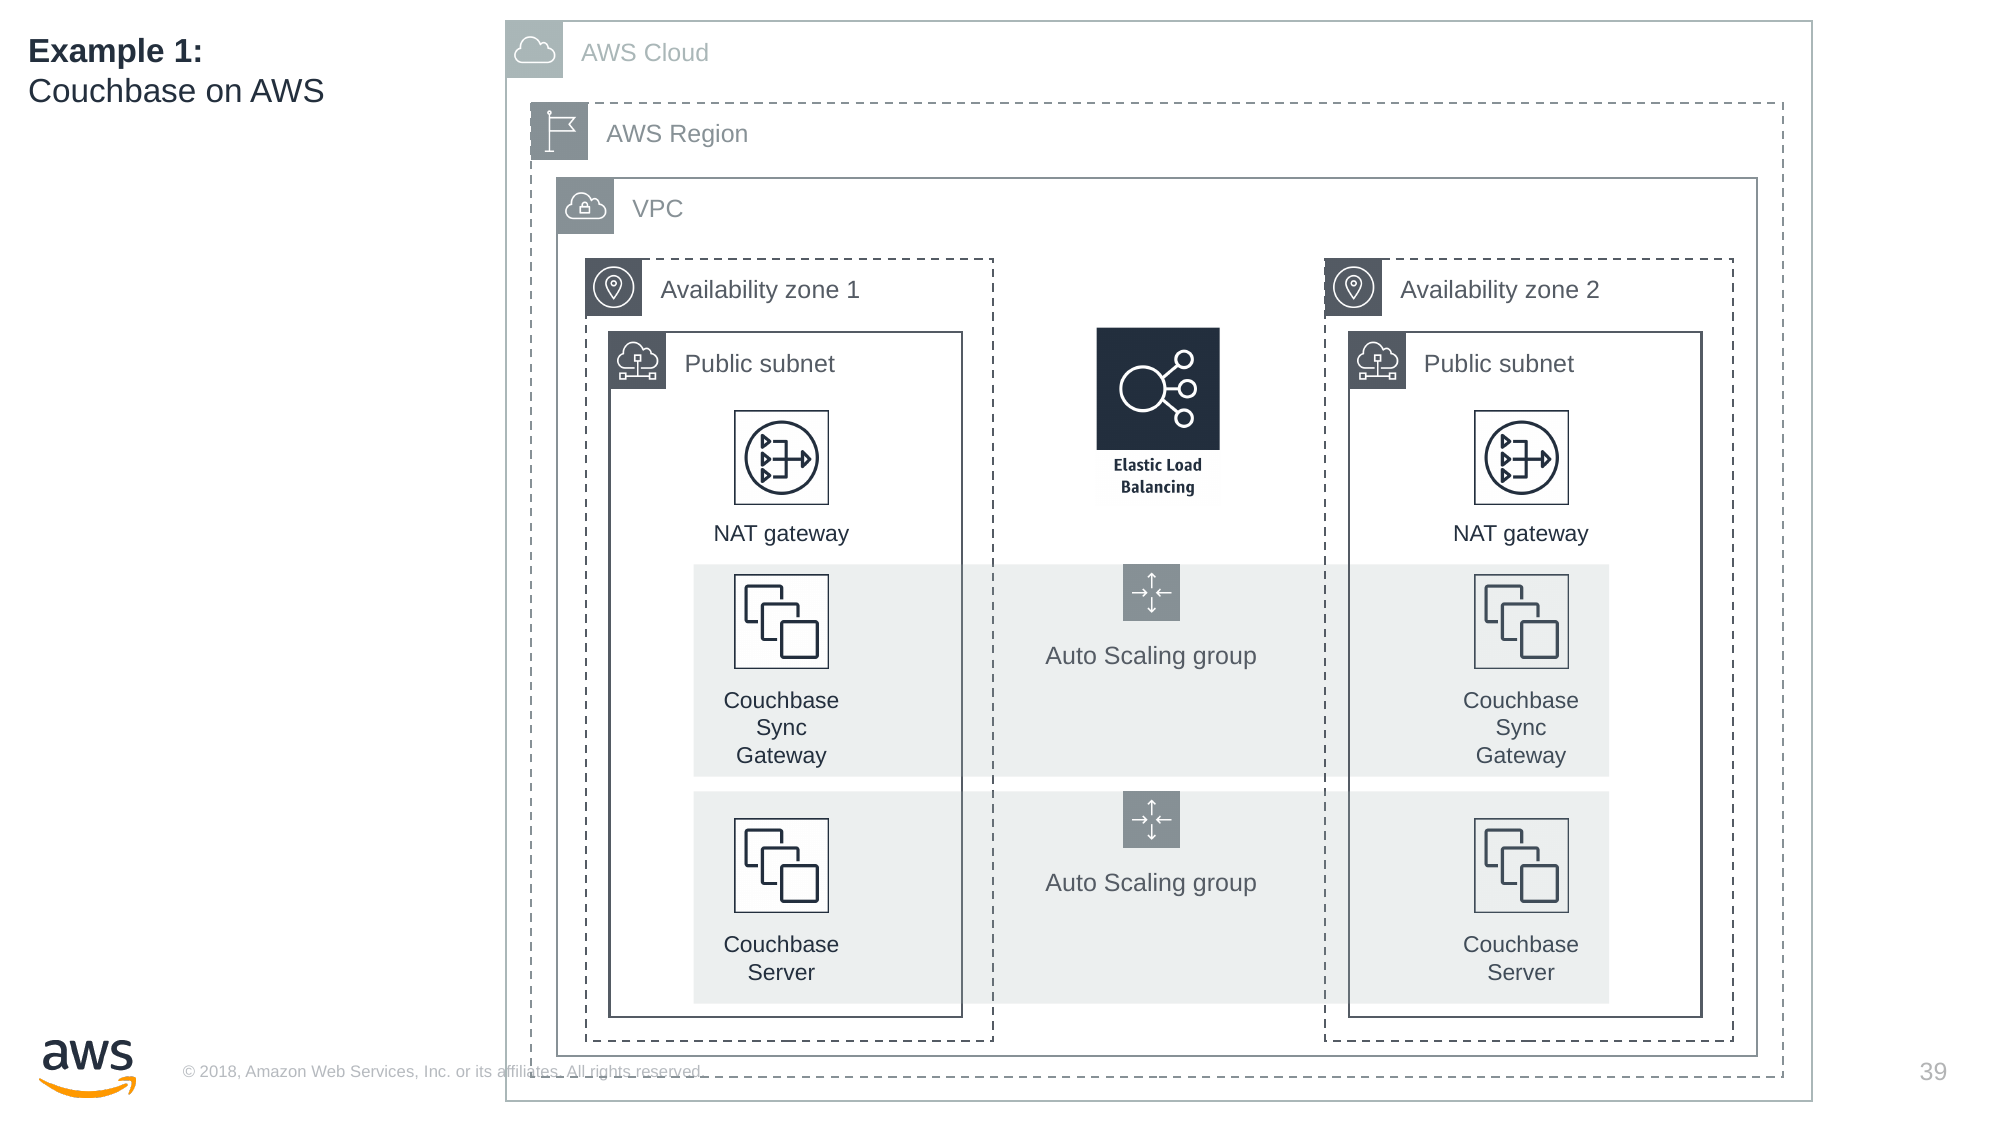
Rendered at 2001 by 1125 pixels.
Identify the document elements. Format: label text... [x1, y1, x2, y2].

text_box Example 1: Couchbase on AWS [13, 21, 410, 116]
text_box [693, 574, 870, 777]
slide_number 39 [1813, 1040, 1963, 1101]
picture [1095, 326, 1221, 506]
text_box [693, 818, 870, 993]
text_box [505, 21, 1813, 1101]
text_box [693, 791, 1610, 1004]
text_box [531, 102, 1783, 1078]
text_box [1325, 258, 1734, 1041]
picture [39, 1040, 136, 1098]
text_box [1433, 410, 1610, 554]
